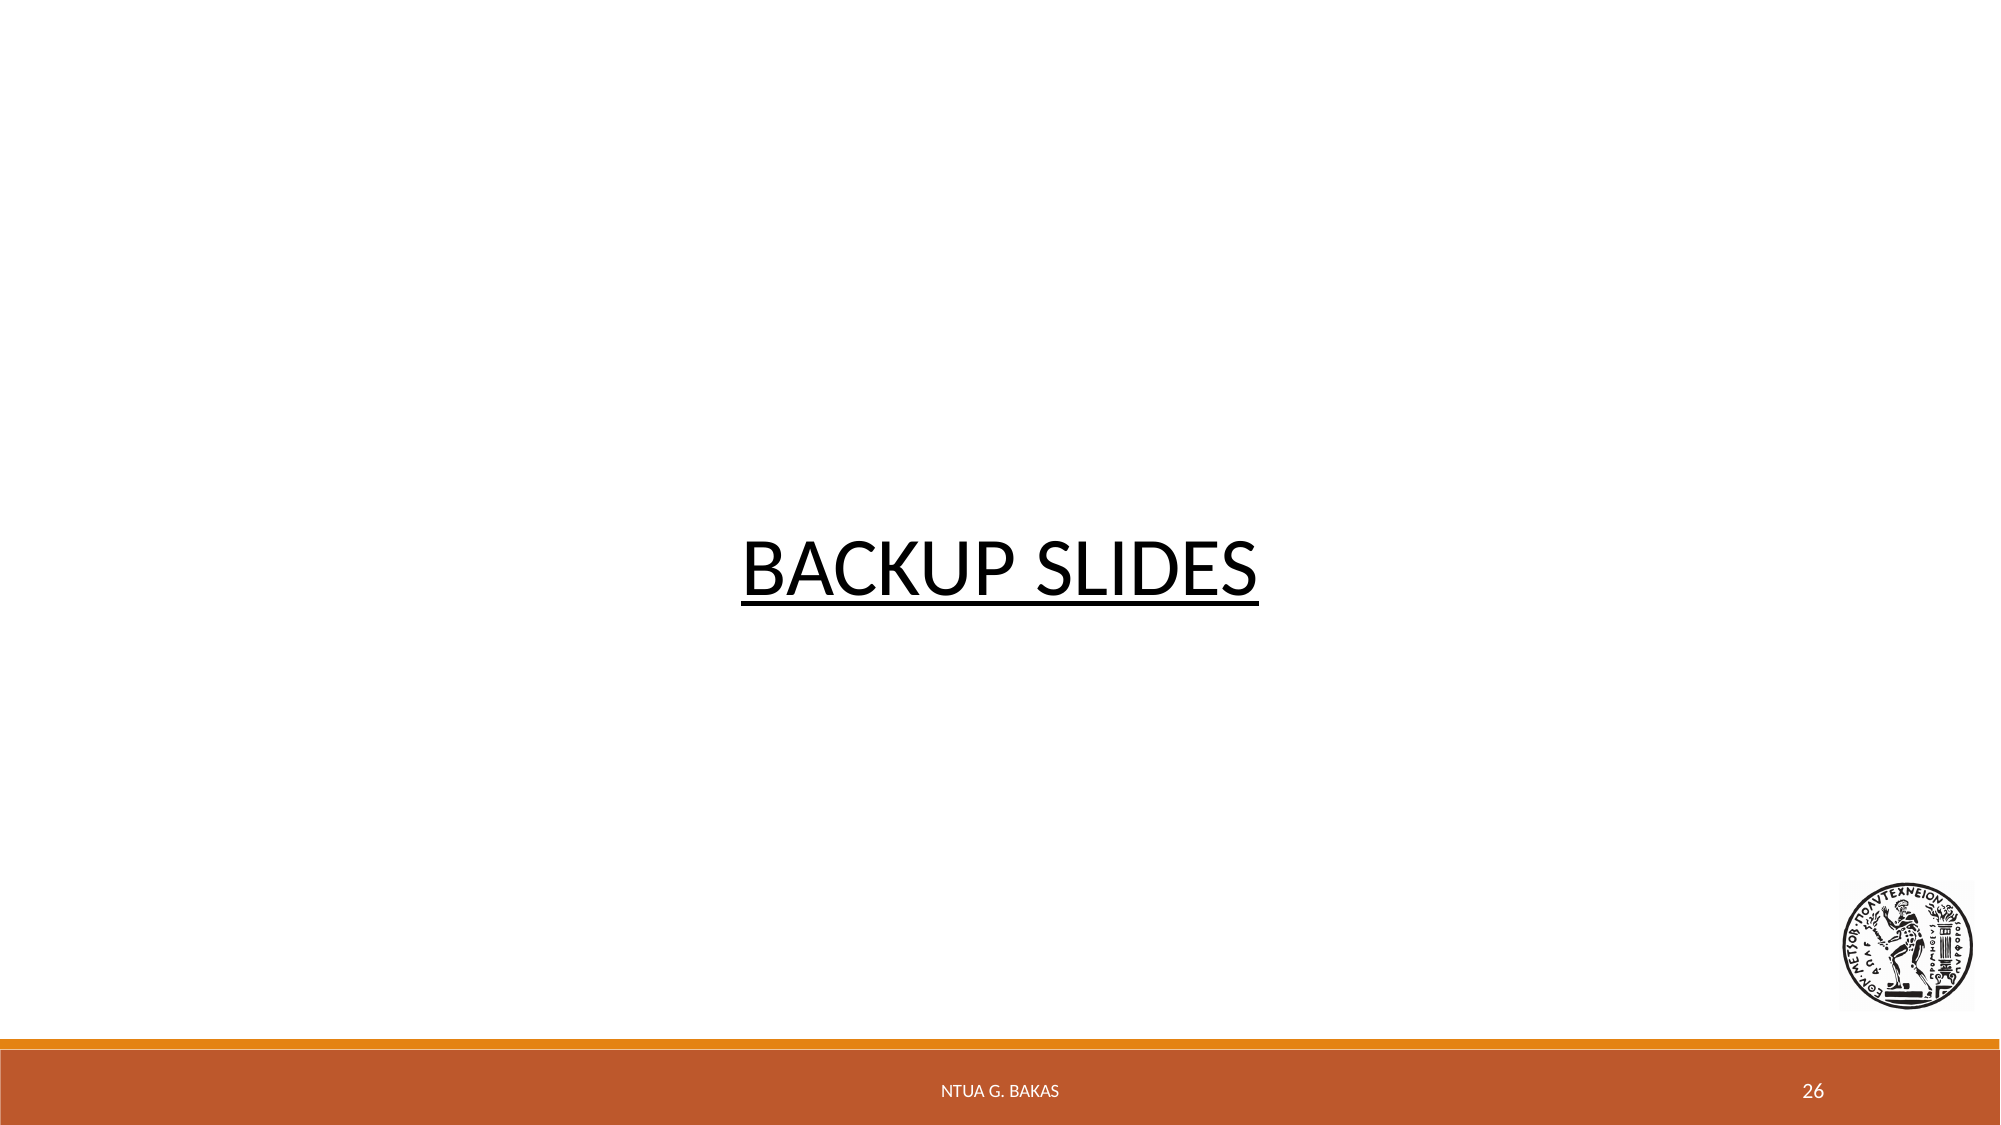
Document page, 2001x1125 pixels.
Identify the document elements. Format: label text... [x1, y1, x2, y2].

picture [1839, 880, 1975, 1012]
slide_number 26 [1624, 1059, 1840, 1120]
footer NTUA G. Bakas [604, 1059, 1396, 1120]
text_box BACKUP SLIDES [110, 504, 1890, 620]
